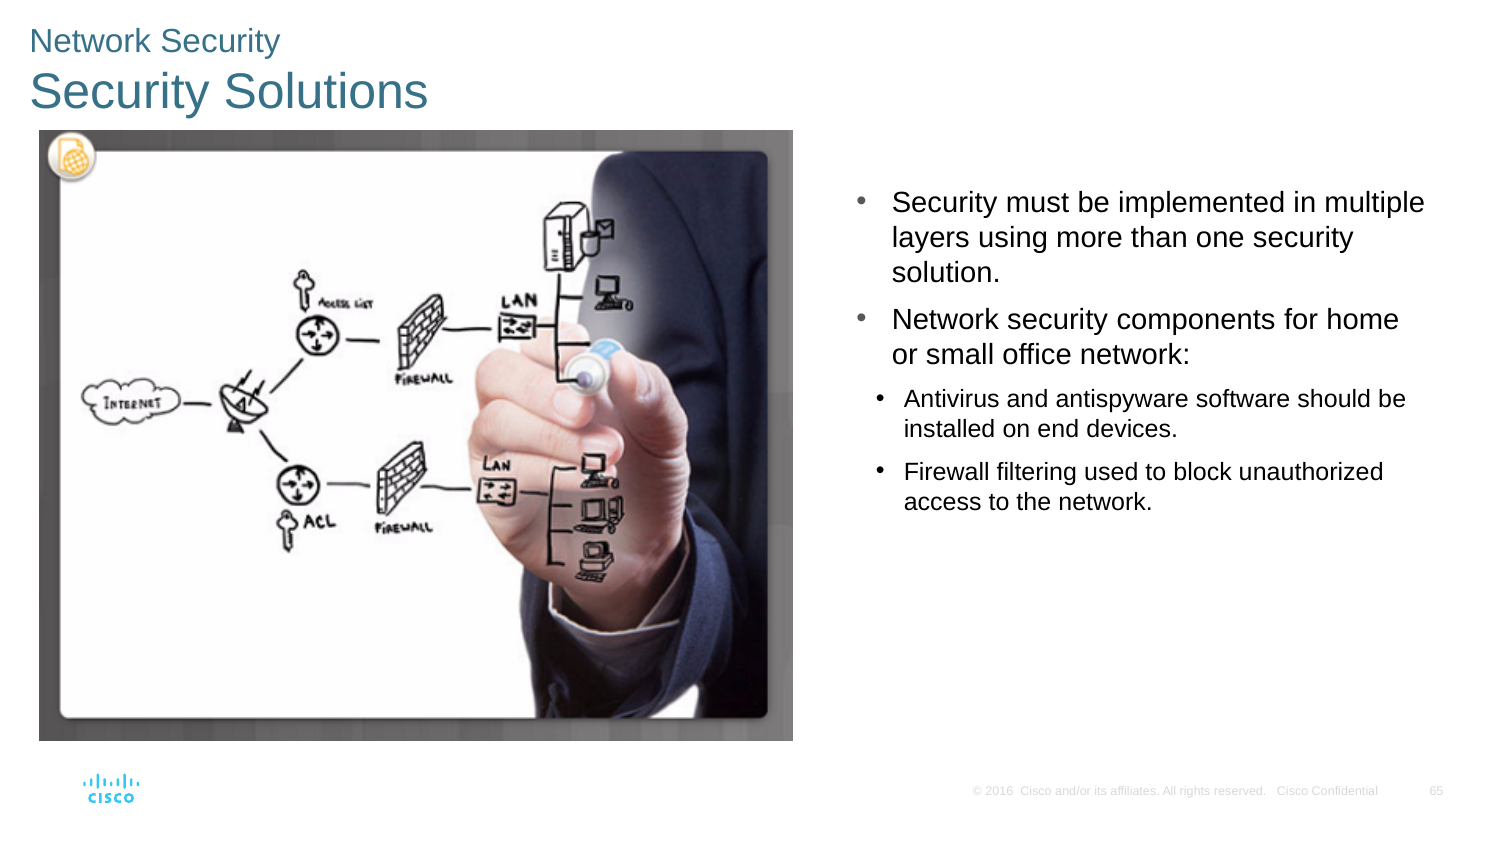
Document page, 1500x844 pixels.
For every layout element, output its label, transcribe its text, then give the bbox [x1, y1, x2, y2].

title Network Security Security Solutions [14, 6, 612, 131]
list Security must be implemented in multiple layers using more than one security solution. Network security components for home or small office network: Antivirus and antispyware software should be installed on end devices. Firewall filtering used to block unauthorized access to the network. [817, 175, 1461, 696]
picture [39, 130, 793, 741]
